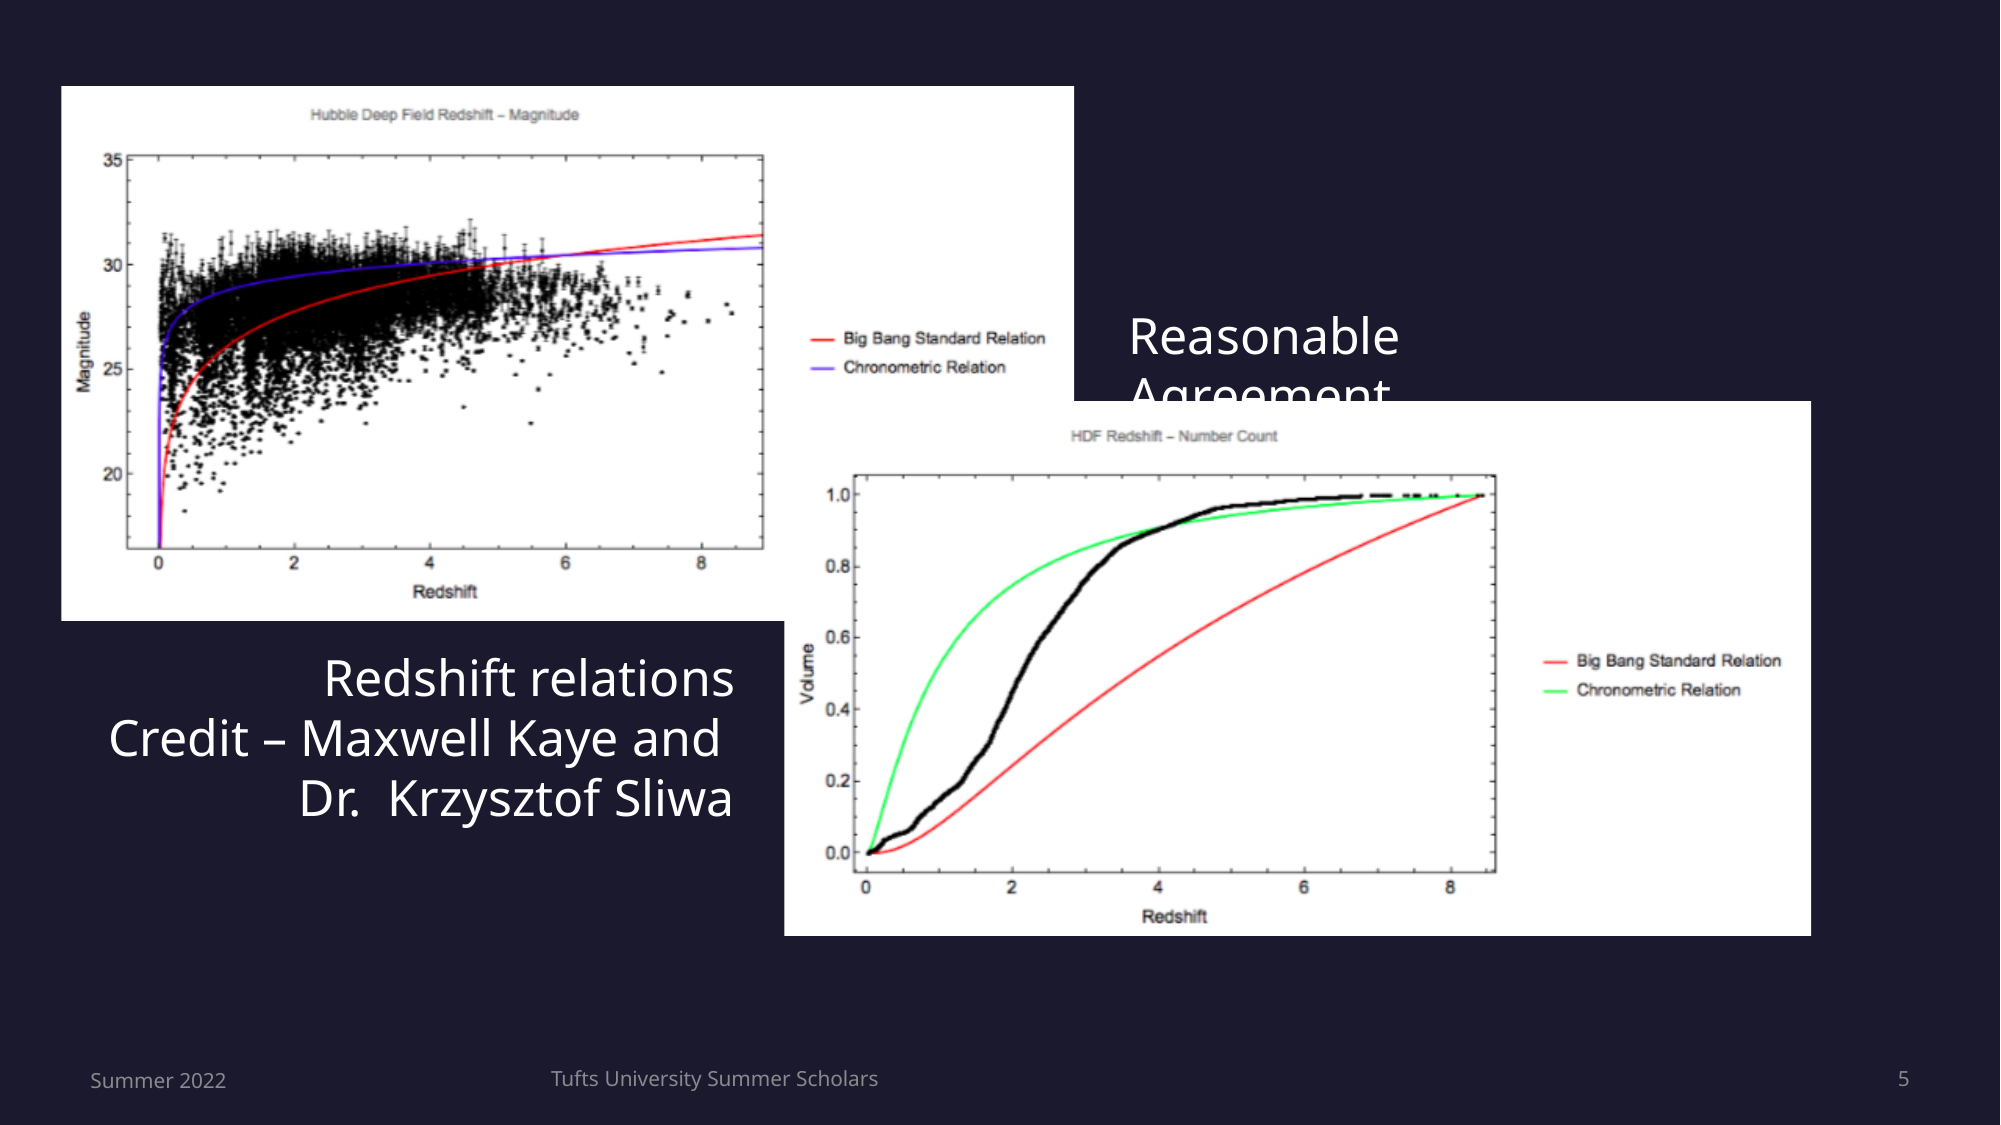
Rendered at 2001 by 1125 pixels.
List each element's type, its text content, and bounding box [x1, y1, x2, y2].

text_box Reasonable Agreement [1113, 297, 1615, 401]
slide_number Summer 2022 [90, 1067, 522, 1093]
picture [61, 86, 1812, 936]
text_box Redshift relations Credit – Maxwell Kaye and Dr. Krzysztof Sliwa [61, 639, 750, 834]
slide_number 5 [1632, 1067, 1910, 1093]
footer Tufts University Summer Scholars [551, 1067, 1598, 1093]
